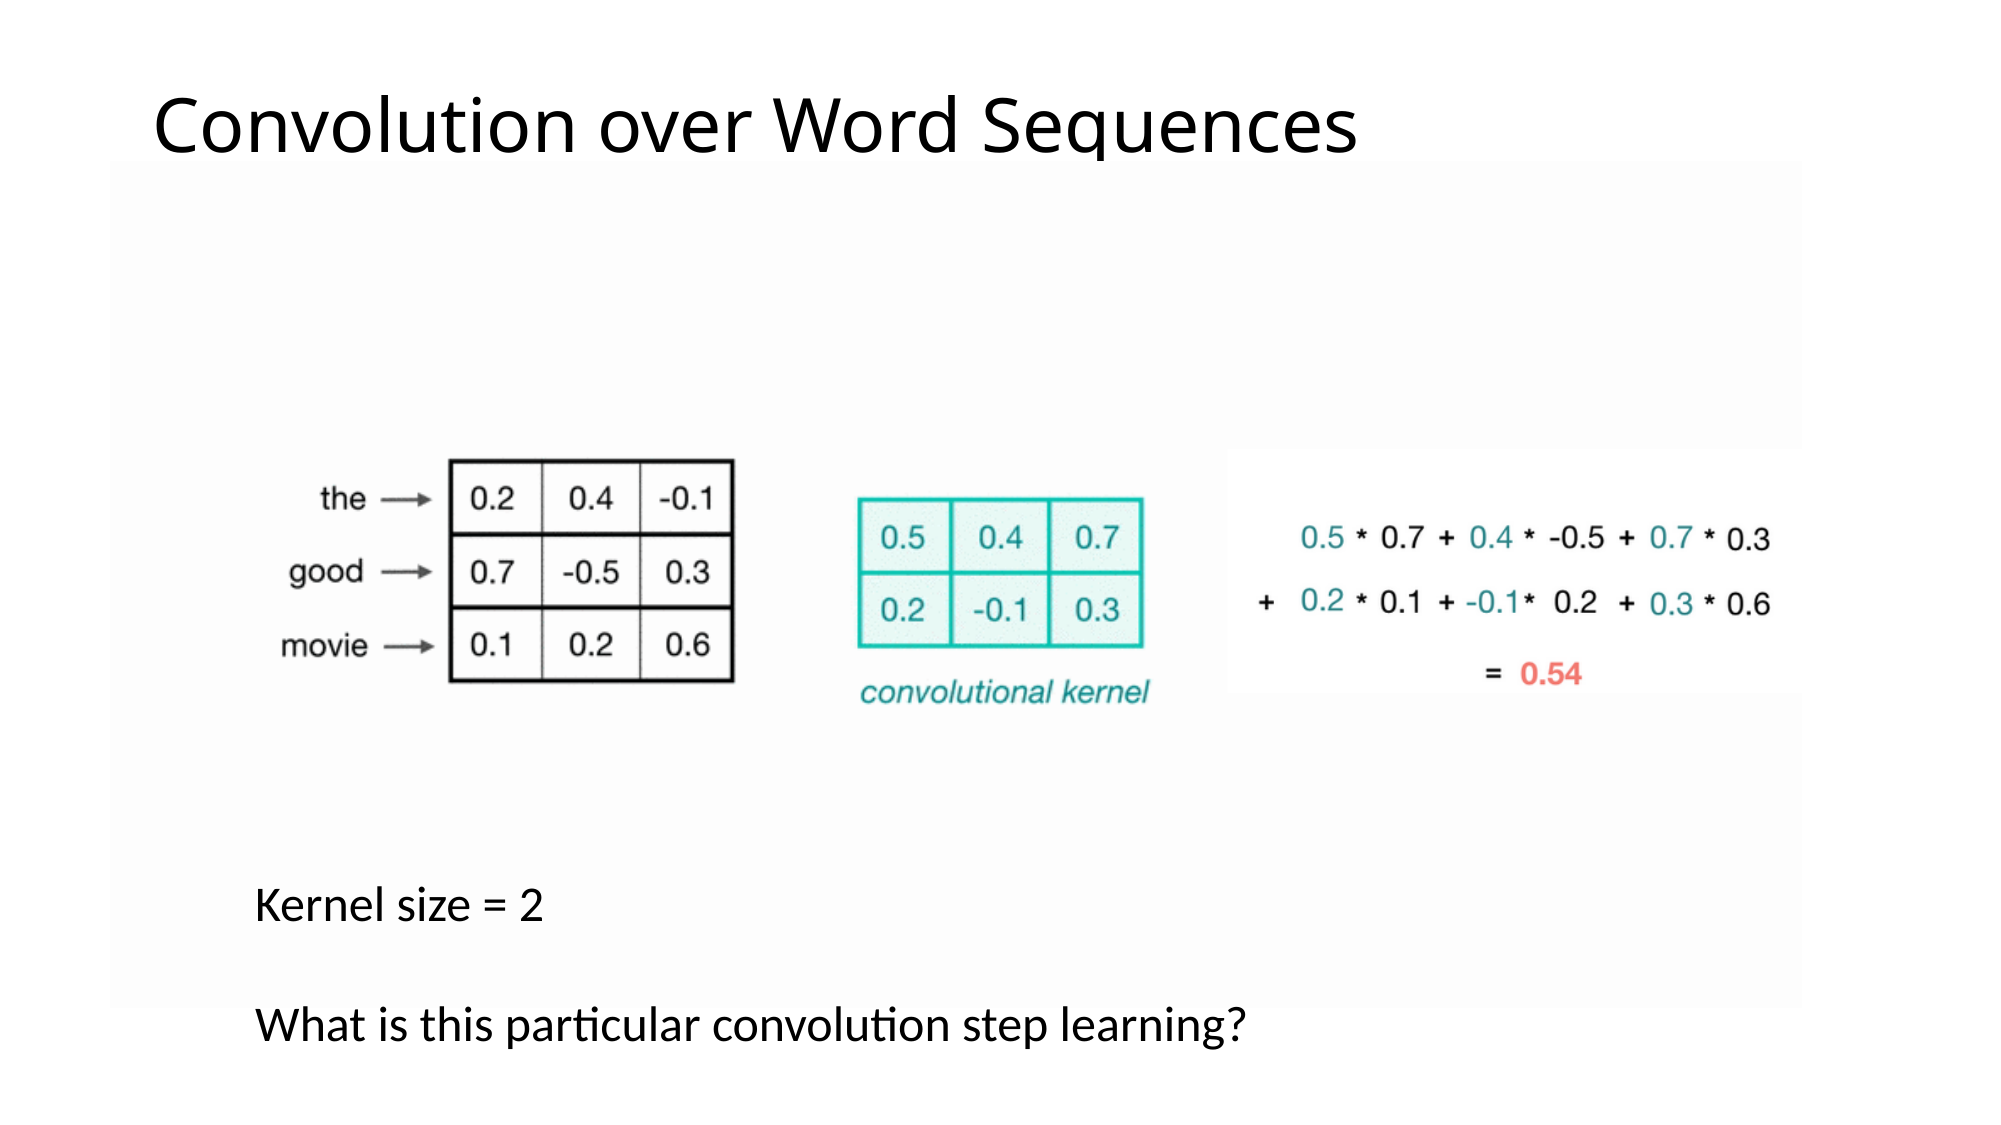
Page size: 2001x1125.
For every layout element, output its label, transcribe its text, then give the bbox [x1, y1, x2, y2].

picture [110, 161, 1891, 1008]
title Convolution over Word Sequences [137, 59, 1827, 198]
text_box Kernel size = 2 What is this particular convolution step learning? [240, 1008, 1491, 1060]
